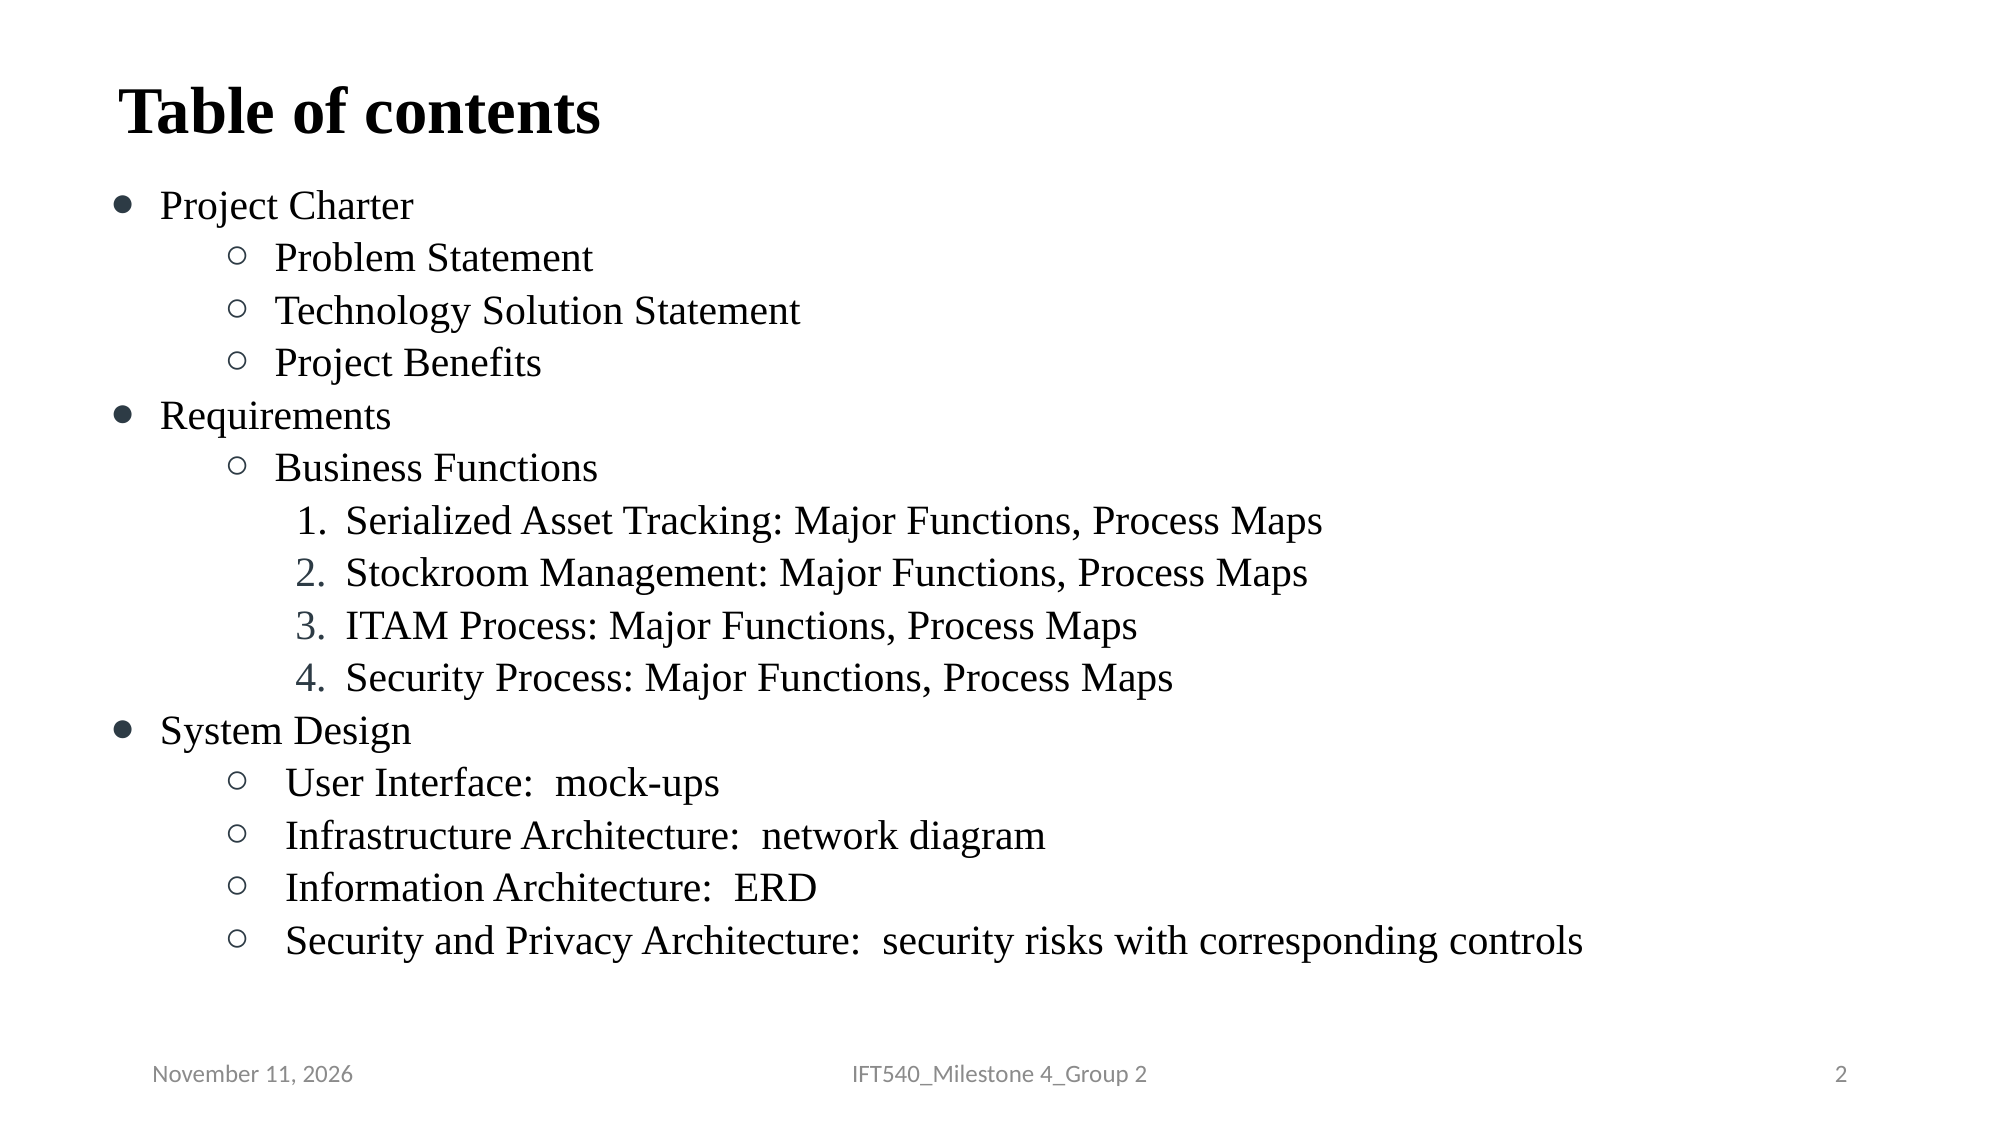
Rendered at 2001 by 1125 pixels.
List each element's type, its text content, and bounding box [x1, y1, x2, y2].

footer IFT540_Milestone 4_Group 2 [662, 1042, 1338, 1103]
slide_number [137, 1042, 588, 1103]
text_box Project Charter Problem Statement Technology Solution Statement Project Benefits Requirements Business Functions Serialized Asset Tracking: Major Functions, Process Maps Stockroom Management: Major Functions, Process Maps ITAM Process: Major Functions, Process Maps Security Process: Major Functions, Process Maps System Design User Interface: mock-ups Infrastructure Architecture: network diagram Information Architecture: ERD Security and Privacy Architecture: security risks with corresponding controls [30, 167, 1939, 970]
slide_number 2 [1412, 1042, 1863, 1103]
title Table of contents [103, 97, 1502, 163]
